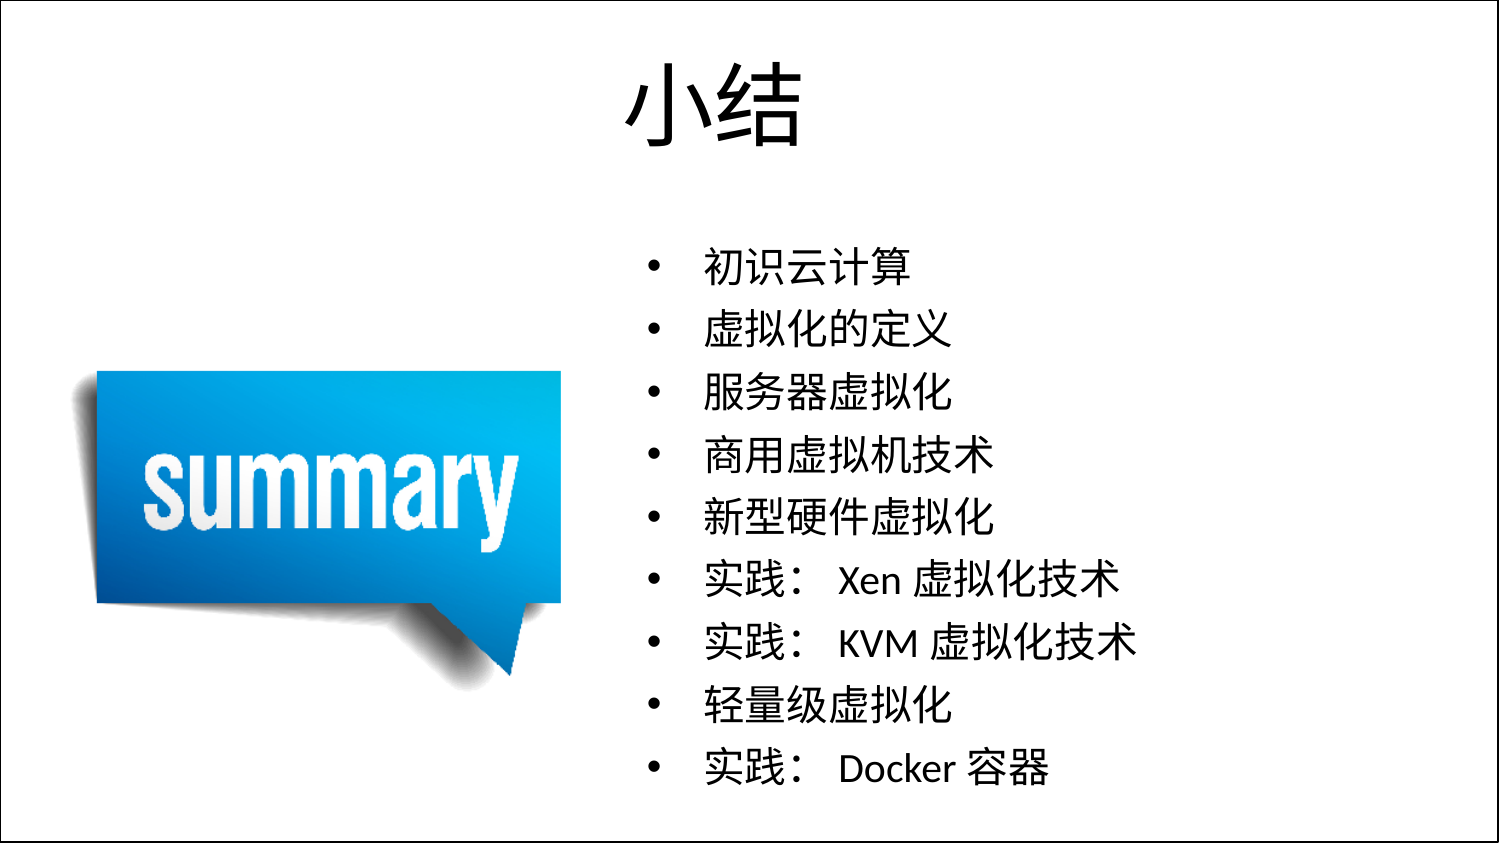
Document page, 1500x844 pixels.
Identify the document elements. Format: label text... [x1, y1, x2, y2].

text_box 小结 [76, 12, 1352, 193]
text_box 初识云计算 虚拟化的定义 服务器虚拟化 商用虚拟机技术 新型硬件虚拟化 实践：Xen虚拟化技术 实践：KVM虚拟化技术 轻量级虚拟化 实践：Docker容器 [631, 232, 1260, 800]
picture [39, 312, 619, 700]
